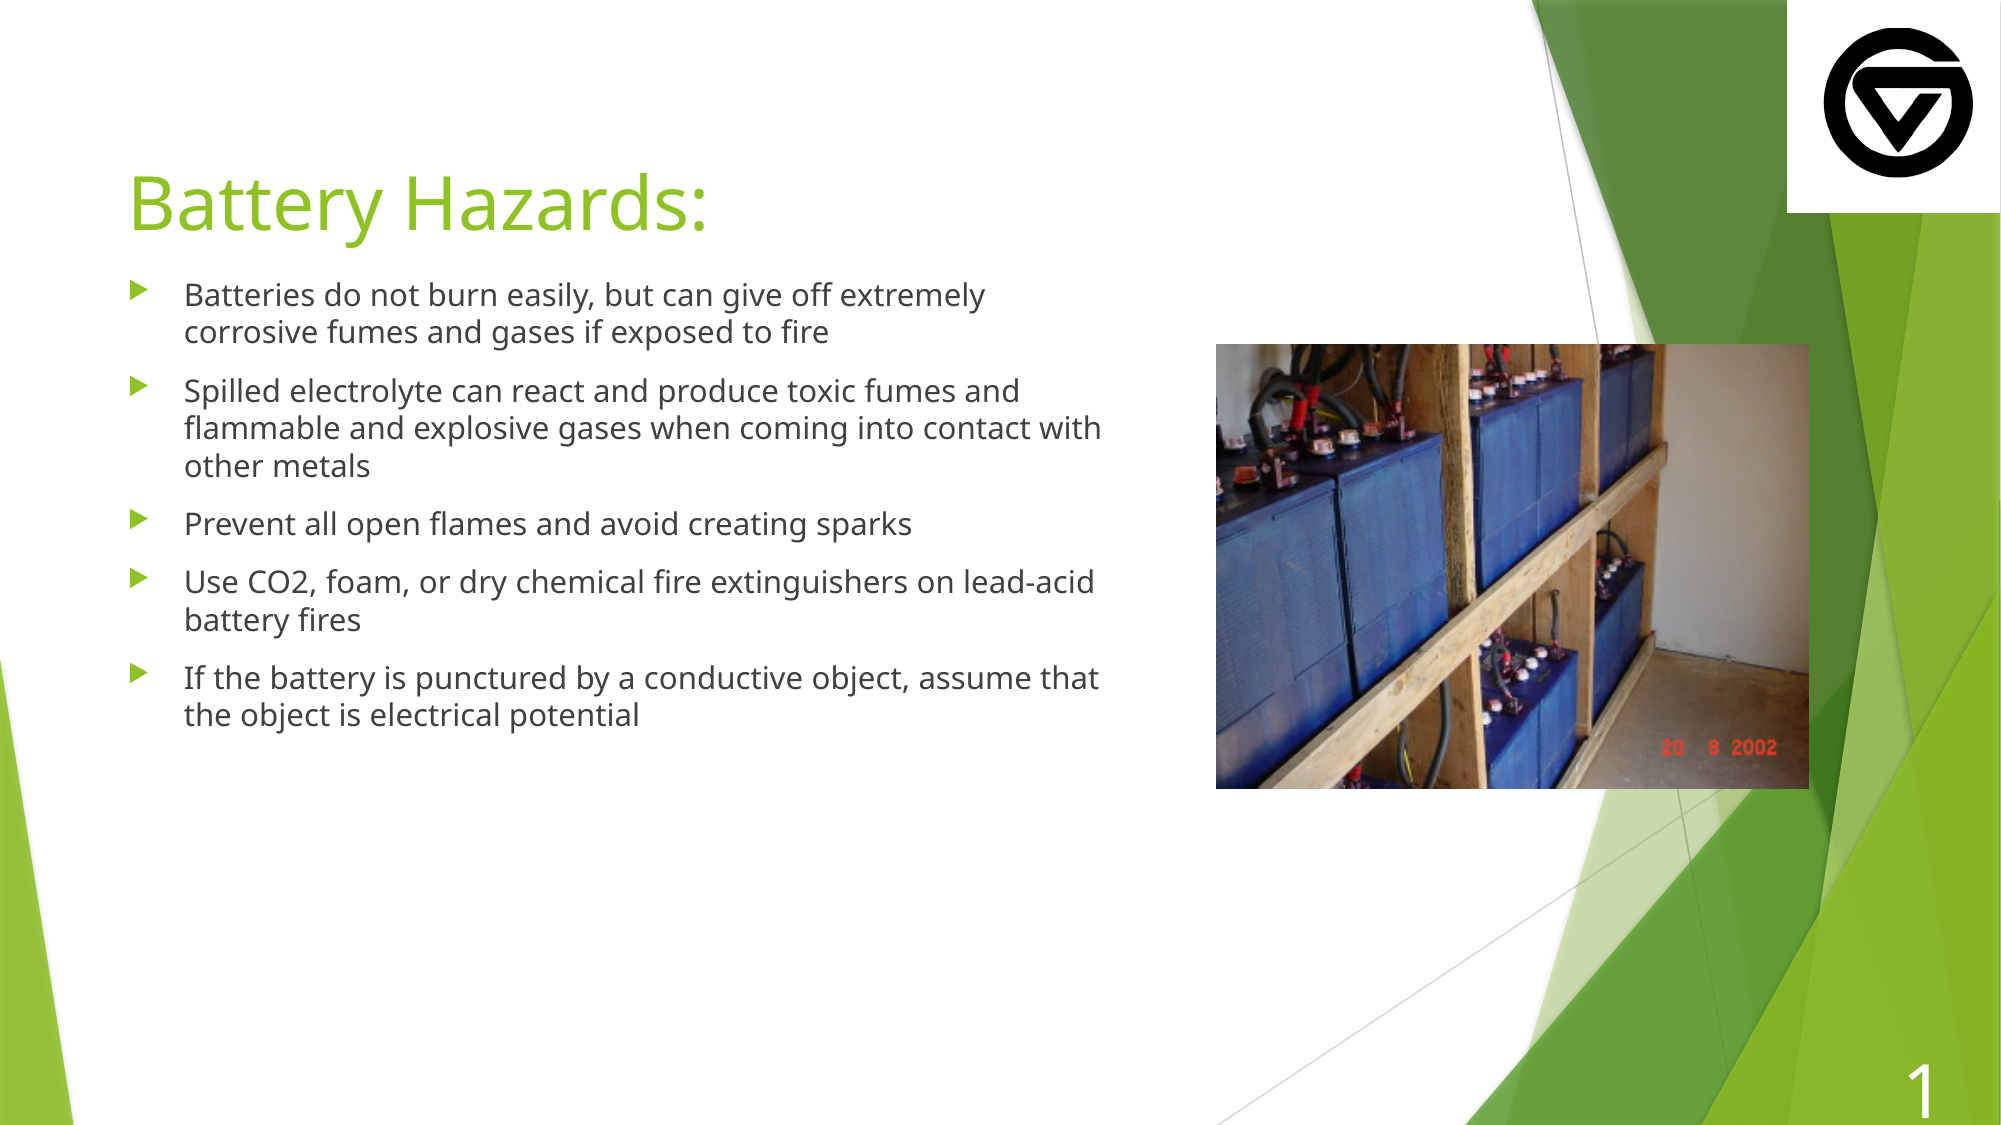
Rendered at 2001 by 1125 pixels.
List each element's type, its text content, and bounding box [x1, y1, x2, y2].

title Battery Hazards: [112, 147, 1525, 268]
slide_number 12 [1887, 1065, 2000, 1125]
picture [1215, 344, 1810, 789]
list Batteries do not burn easily, but can give off extremely corrosive fumes and gases if exposed to fire Spilled electrolyte can react and produce toxic fumes and flammable and explosive gases when coming into contact with other metals Prevent all open flames and avoid creating sparks Use CO2, foam, or dry chemical fire extinguishers on lead-acid battery fires If the battery is punctured by a conductive object, assume that the object is electrical potential [112, 267, 1127, 866]
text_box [1786, 0, 2000, 213]
